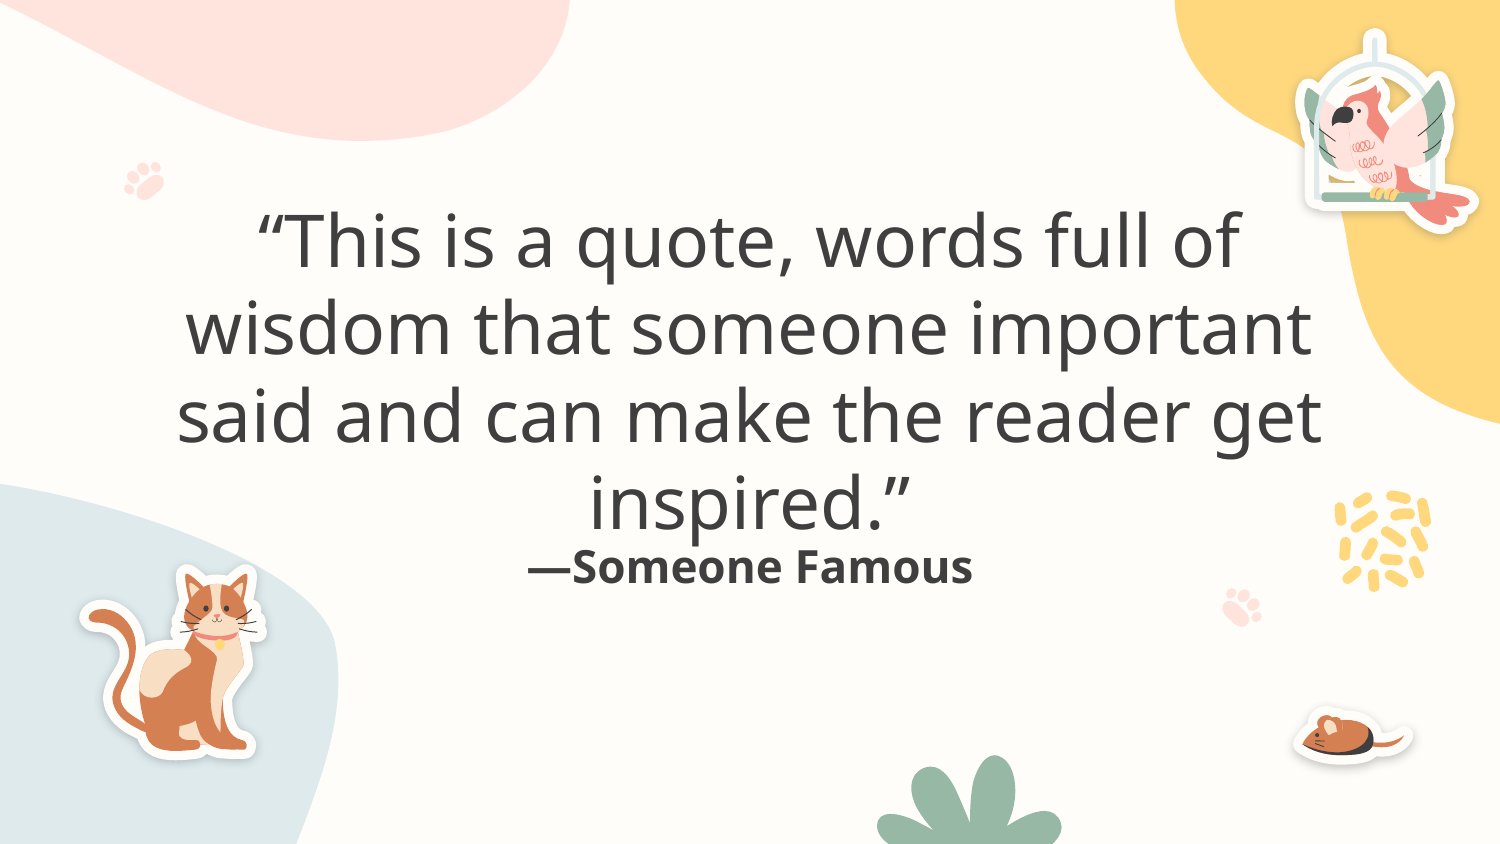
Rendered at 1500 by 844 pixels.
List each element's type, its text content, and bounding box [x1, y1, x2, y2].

title —Someone Famous [392, 521, 1108, 610]
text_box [1302, 715, 1405, 756]
subtitle “This is a quote, words full of wisdom that someone important said and can make the reader get inspired.” [116, 247, 1383, 491]
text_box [87, 573, 259, 752]
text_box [122, 163, 167, 198]
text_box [1302, 37, 1473, 226]
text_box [1219, 590, 1264, 625]
